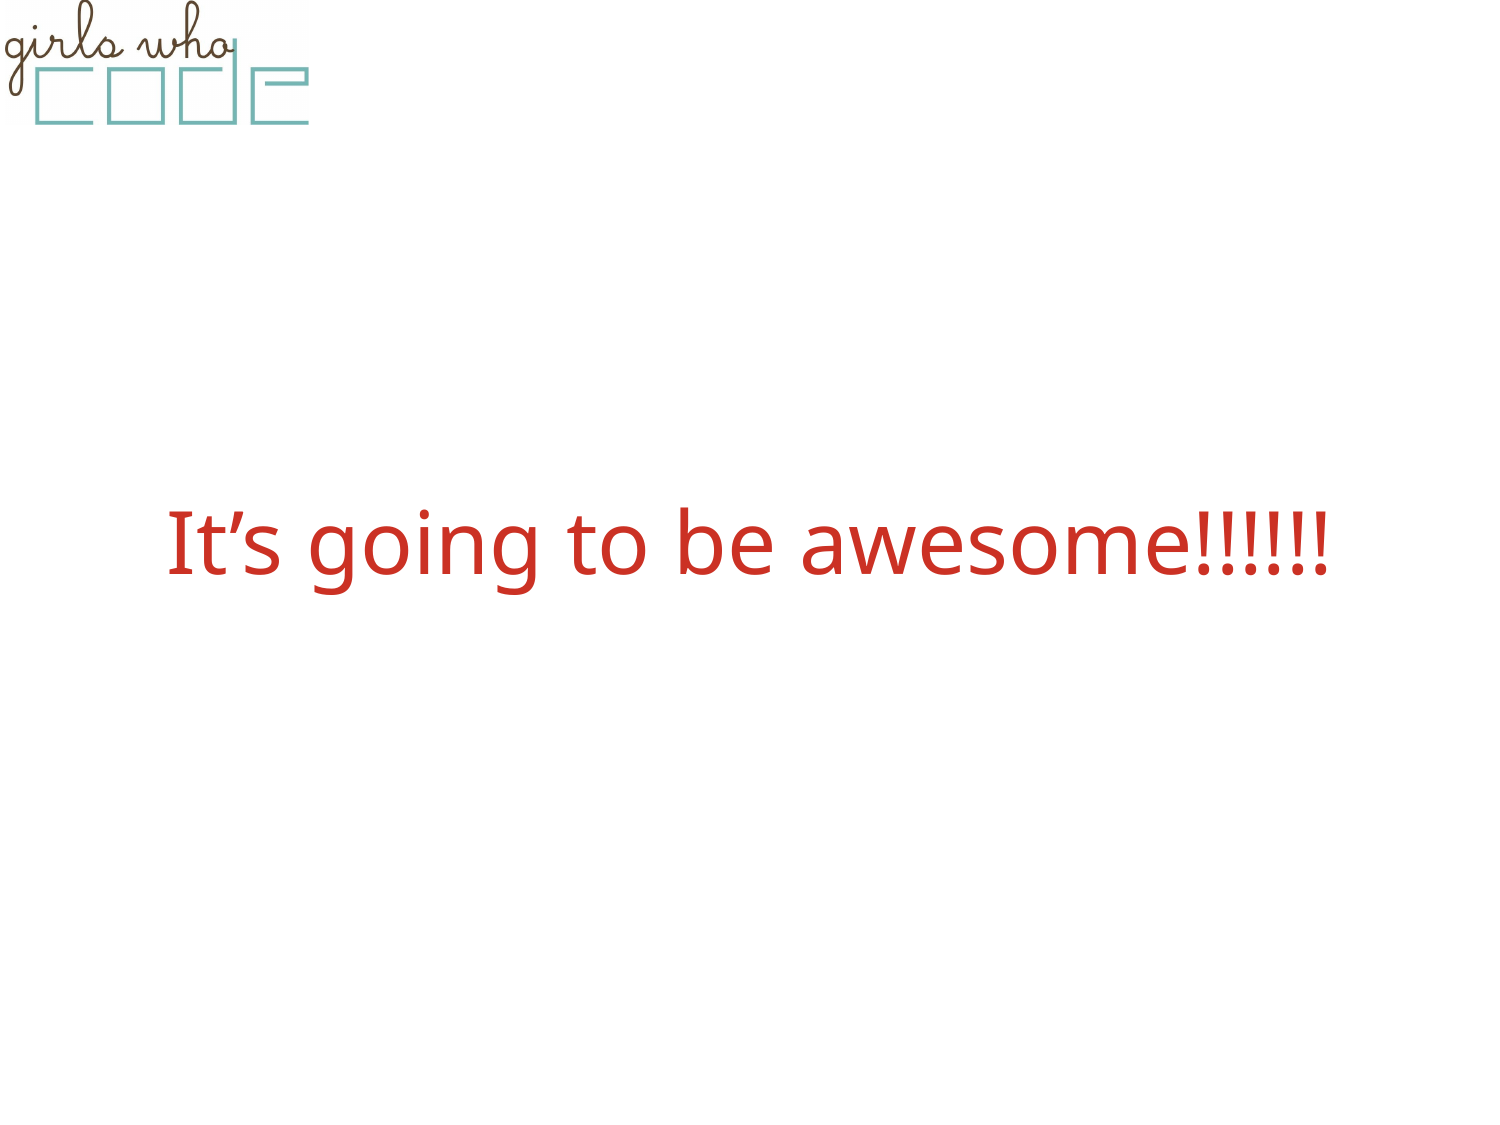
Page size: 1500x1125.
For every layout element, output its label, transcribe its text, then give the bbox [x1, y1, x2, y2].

picture [5, 0, 309, 125]
subtitle It’s going to be awesome!!!!!! [112, 455, 1388, 670]
